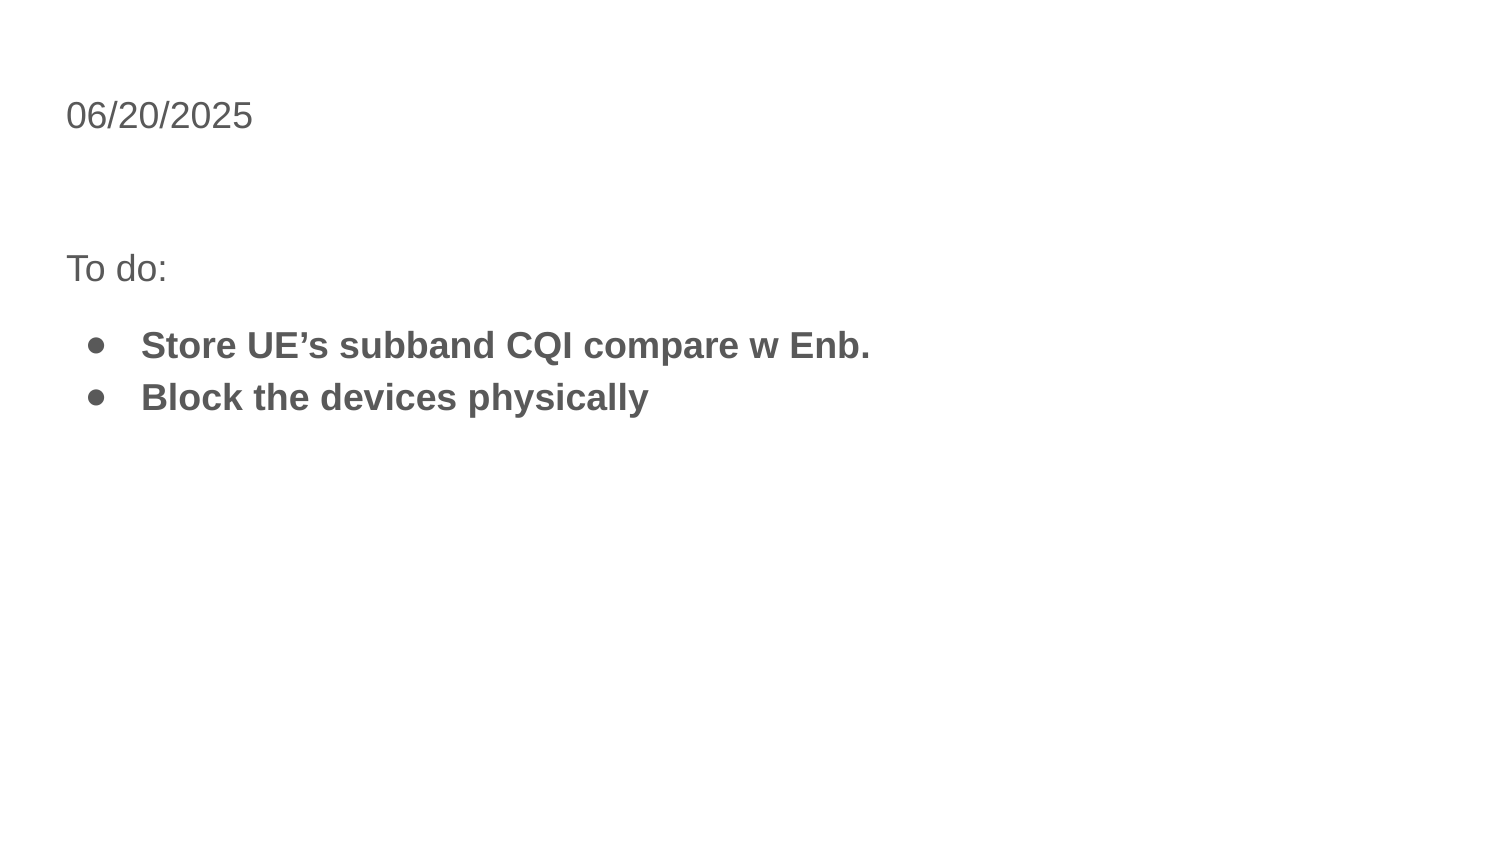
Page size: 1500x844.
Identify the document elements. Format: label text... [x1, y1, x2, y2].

list 06/20/2025 To do: Store UE’s subband CQI compare w Enb. Block the devices physically [51, 68, 1449, 630]
